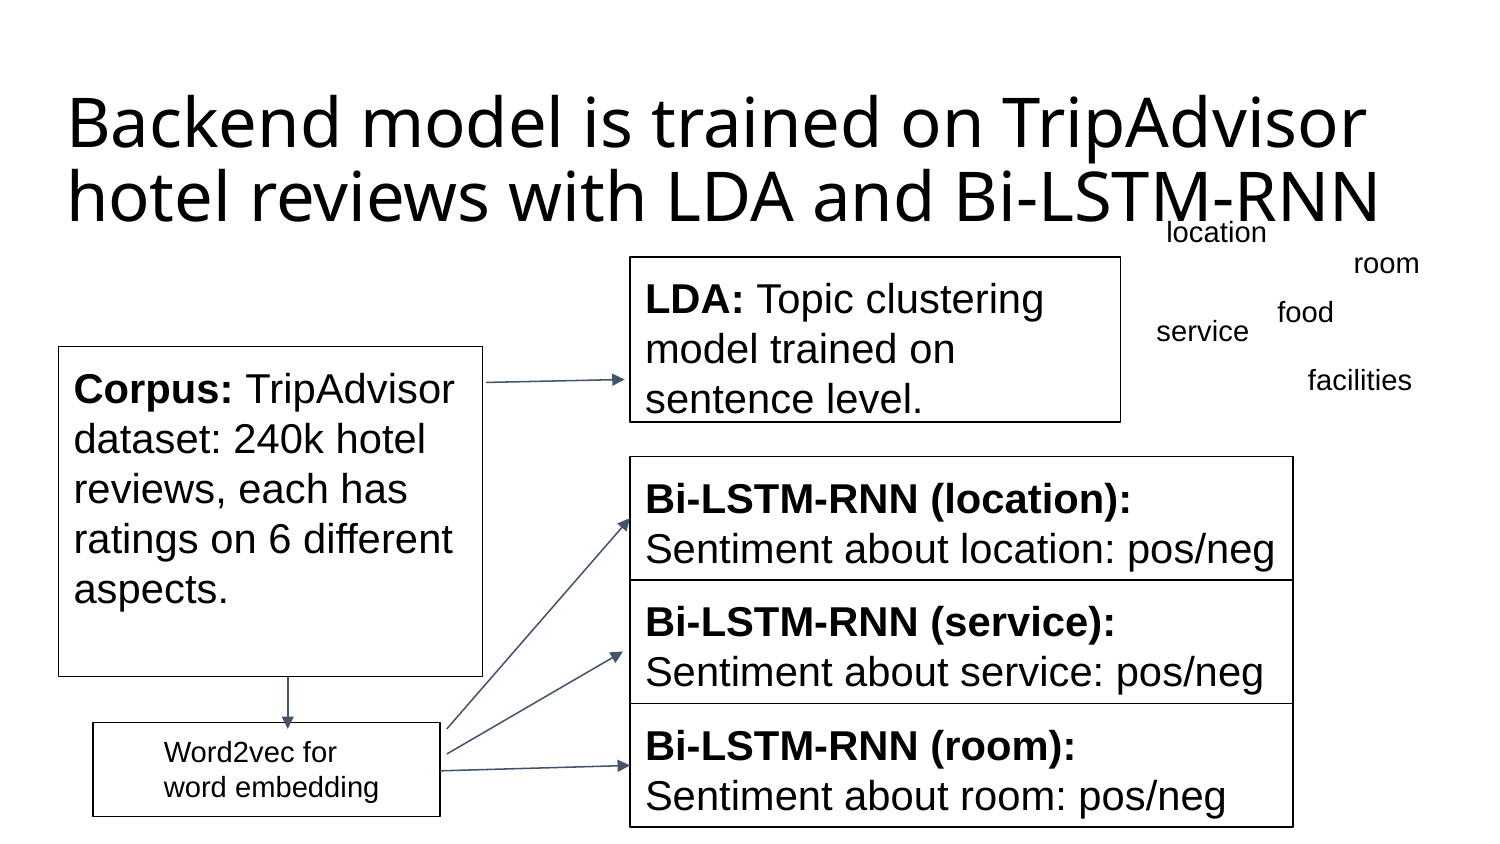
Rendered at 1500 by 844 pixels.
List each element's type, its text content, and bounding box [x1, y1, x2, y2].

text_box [92, 676, 440, 817]
text_box location [1151, 197, 1293, 267]
text_box Bi-LSTM-RNN (service): Sentiment about service: pos/neg [630, 579, 1293, 703]
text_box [485, 256, 1121, 422]
text_box room [1338, 228, 1500, 298]
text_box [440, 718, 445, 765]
text_box Bi-LSTM-RNN (room): Sentiment about room: pos/neg [629, 703, 1293, 828]
text_box Corpus: TripAdvisor dataset: 240k hotel reviews, each has ratings on 6 different aspects. [58, 346, 483, 677]
text_box service [1141, 297, 1292, 367]
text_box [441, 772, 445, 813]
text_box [446, 518, 630, 729]
text_box food [1262, 277, 1424, 347]
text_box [439, 765, 630, 771]
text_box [446, 729, 624, 755]
text_box Bi-LSTM-RNN (location): Sentiment about location: pos/neg [629, 456, 1293, 579]
text_box facilities [1292, 346, 1455, 416]
title Backend model is trained on TripAdvisor hotel reviews with LDA and Bi-LSTM-RNN [51, 72, 1449, 167]
